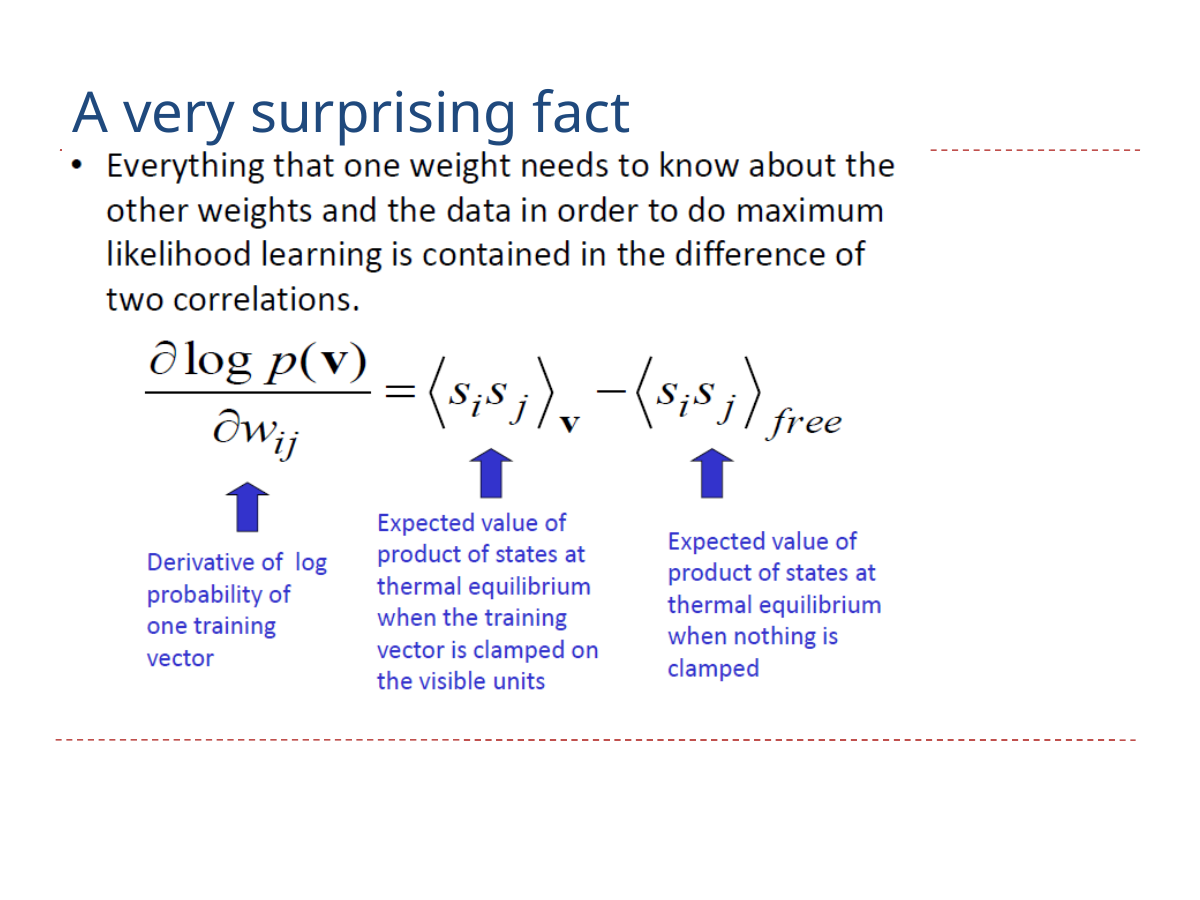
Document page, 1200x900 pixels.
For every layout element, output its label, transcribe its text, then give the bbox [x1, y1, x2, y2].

picture [62, 149, 927, 694]
title A very surprising fact [60, 20, 1140, 150]
